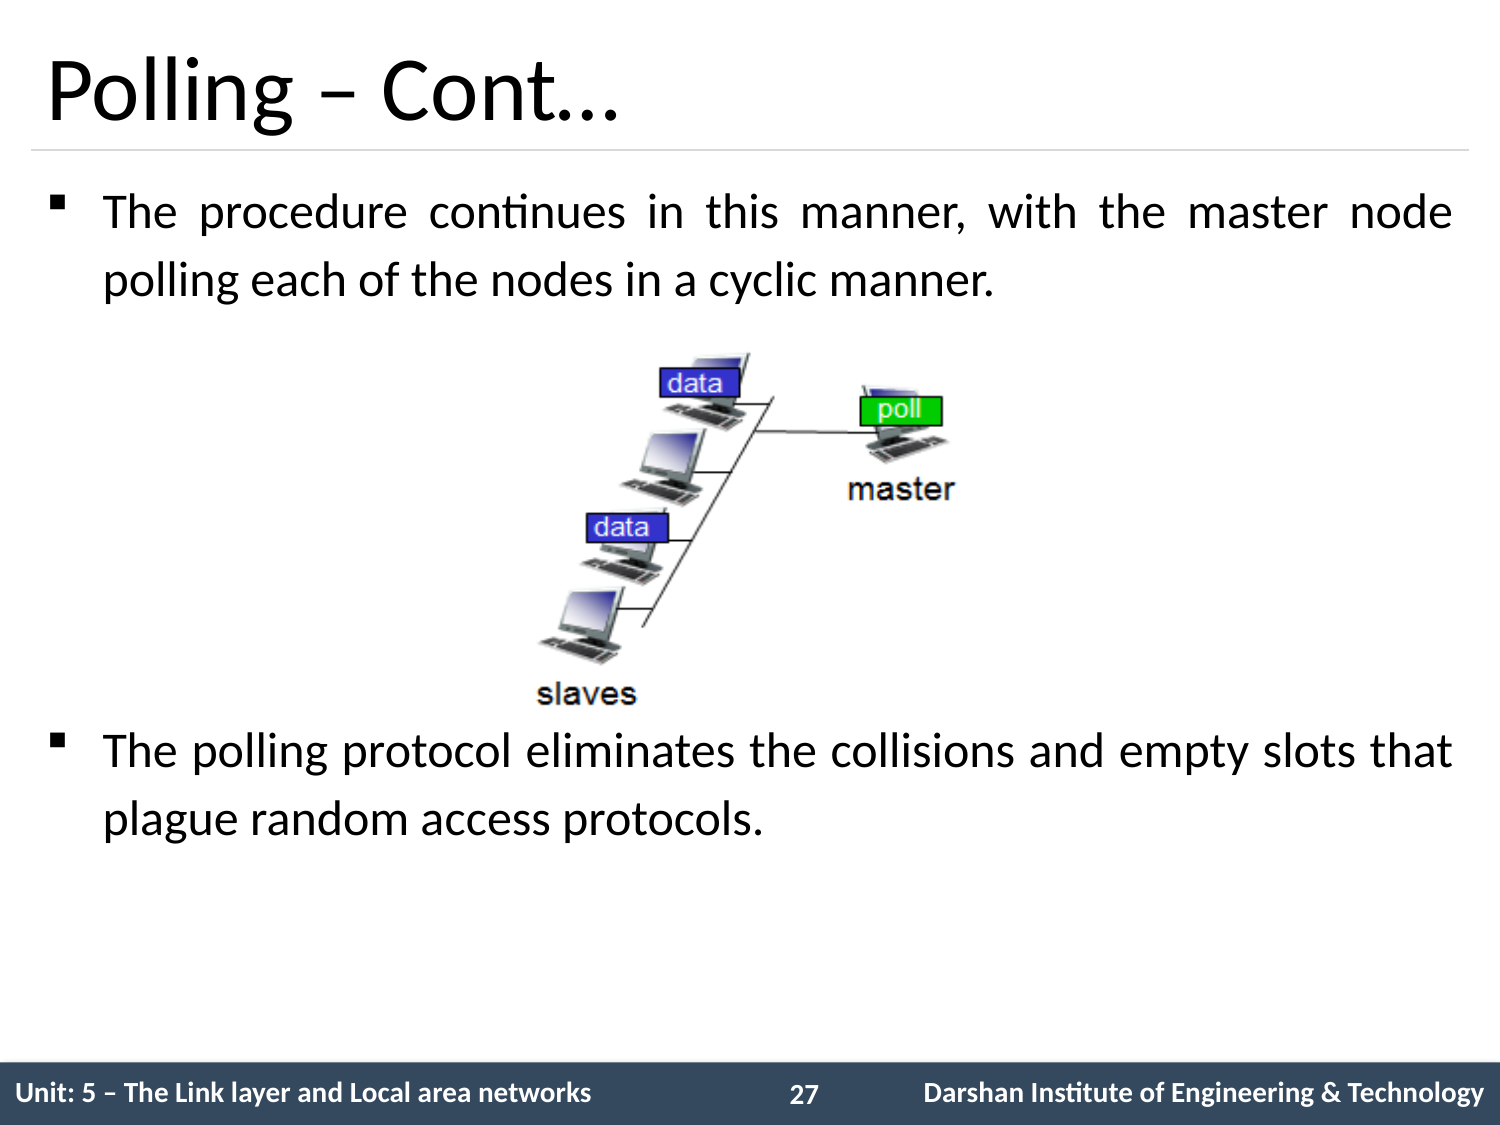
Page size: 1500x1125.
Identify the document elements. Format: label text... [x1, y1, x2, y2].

list The procedure continues in this manner, with the master node polling each of the nodes in a cyclic manner. The polling protocol eliminates the collisions and empty slots that plague random access protocols. [31, 162, 1469, 1038]
title Polling – Cont… [31, 17, 1469, 150]
picture [515, 312, 985, 726]
